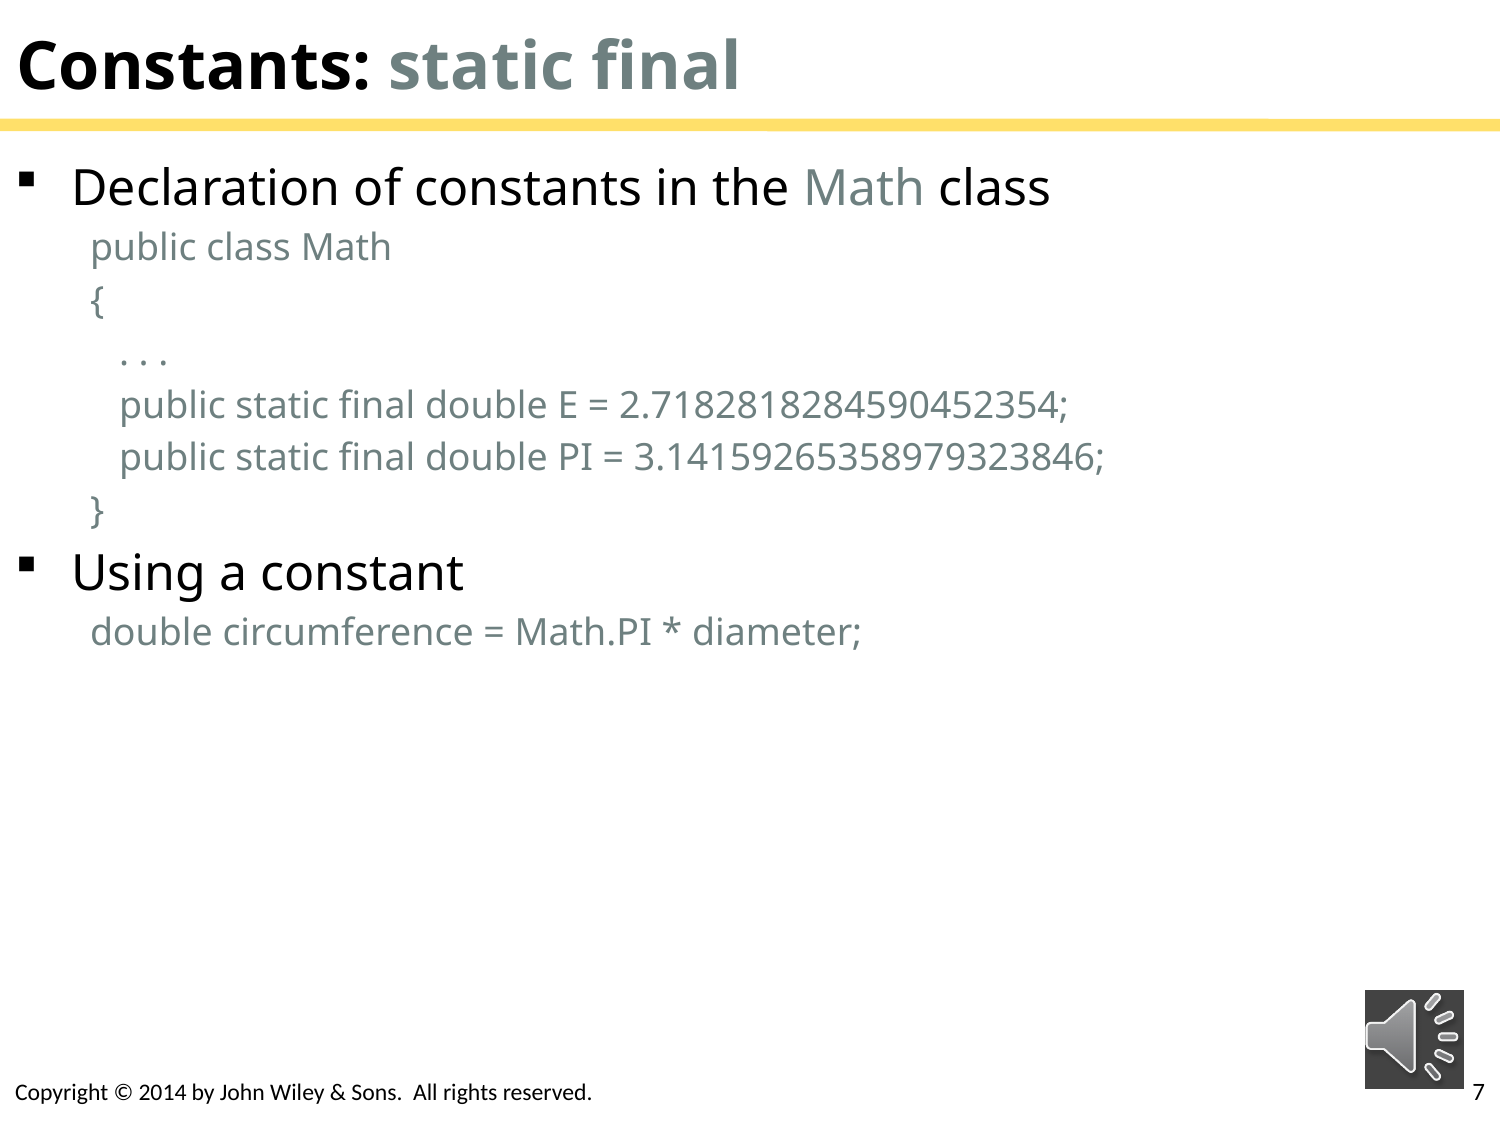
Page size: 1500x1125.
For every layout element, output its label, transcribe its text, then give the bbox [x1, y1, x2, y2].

title Constants: static final [1, 0, 1500, 125]
picture [1364, 989, 1465, 1090]
list Declaration of constants in the Math class public class Math { . . . public static final double E = 2.7182818284590452354; public static final double PI = 3.14159265358979323846; } Using a constant double circumference = Math.PI * diameter; [0, 148, 1499, 753]
